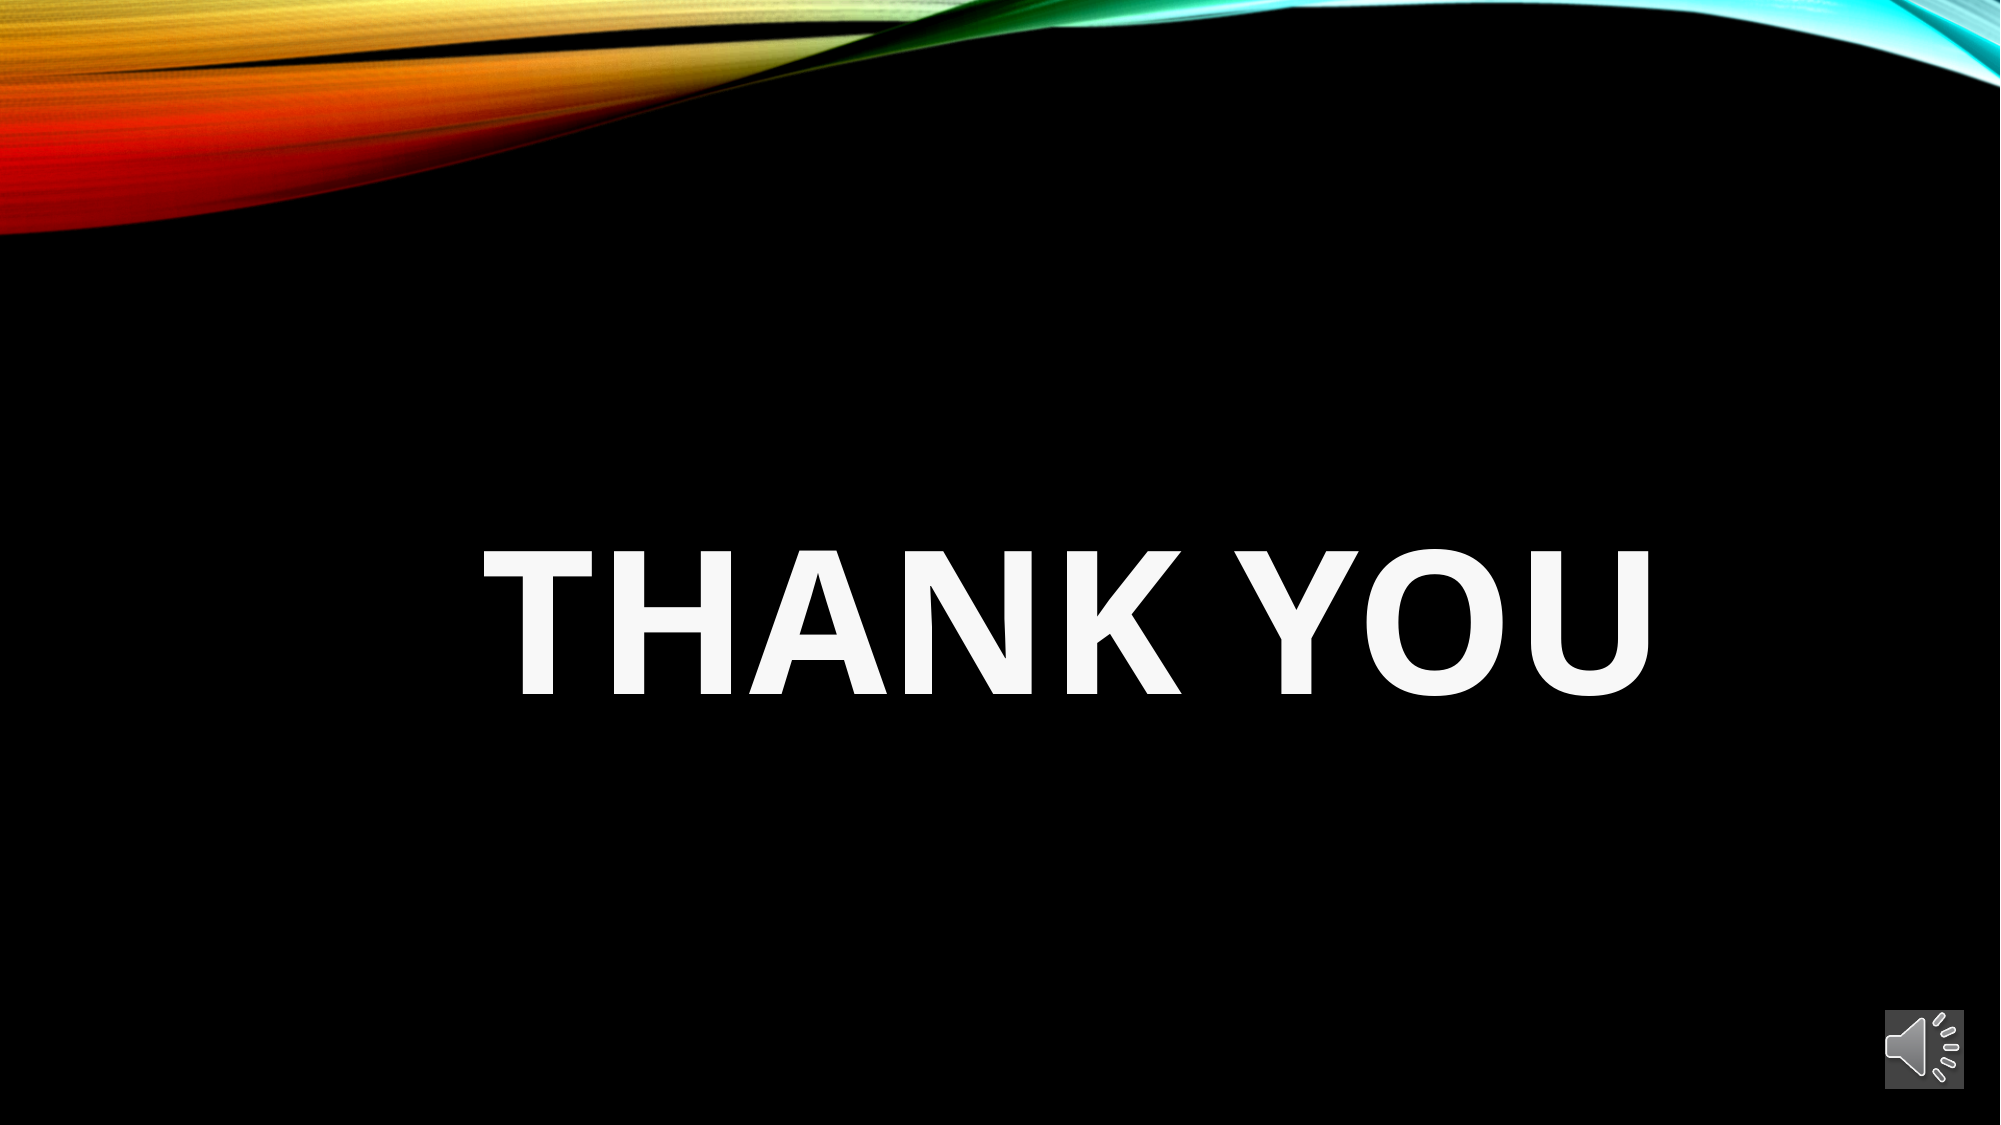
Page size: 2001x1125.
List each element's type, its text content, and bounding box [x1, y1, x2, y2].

text_box THANK YOU [451, 486, 1695, 742]
picture [0, 0, 2000, 237]
picture [1884, 1009, 1965, 1090]
